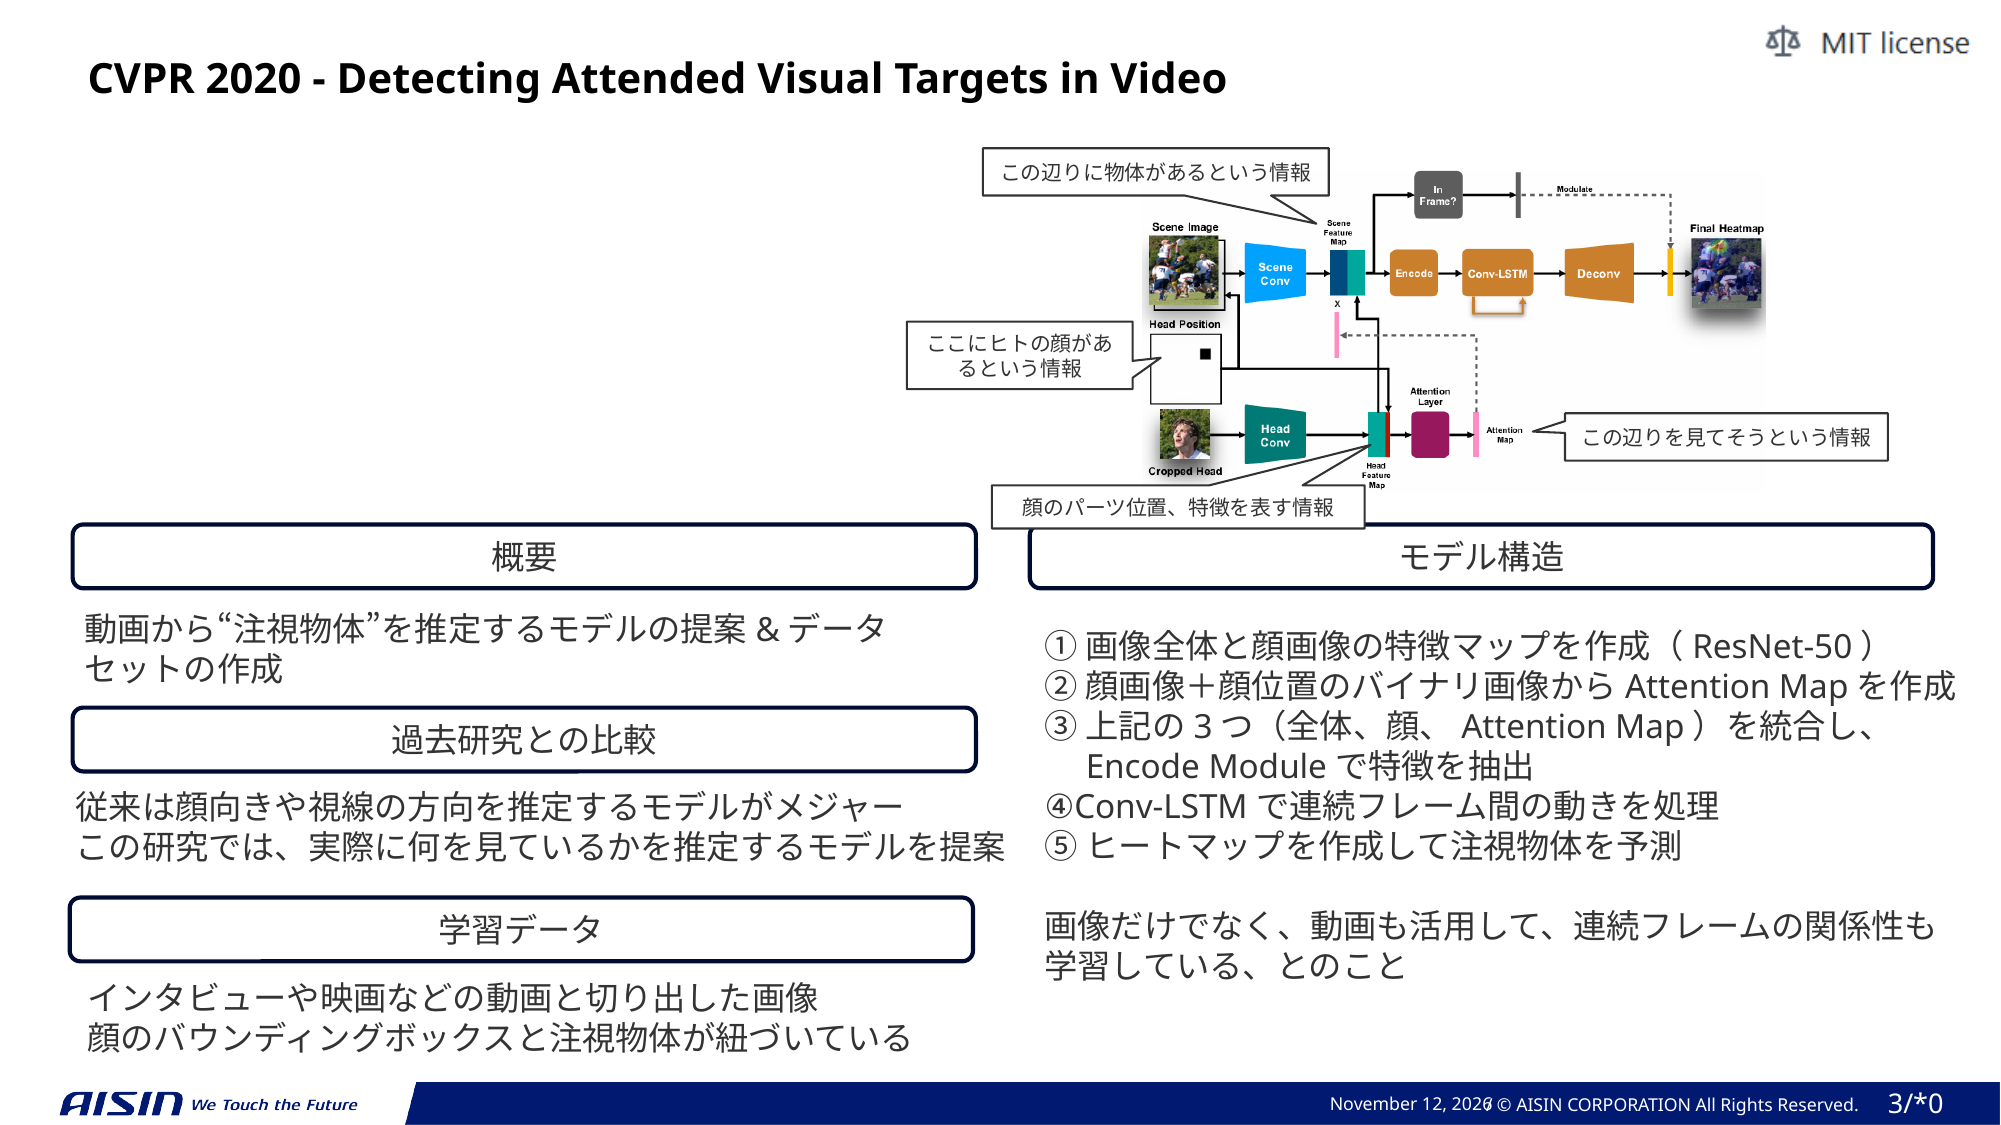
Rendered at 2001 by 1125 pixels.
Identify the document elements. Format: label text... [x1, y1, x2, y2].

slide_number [1142, 1093, 1508, 1116]
text_box 顔のパーツ位置、特徴を表す情報 [989, 483, 1367, 531]
text_box 従来は顔向きや視線の方向を推定するモデルがメジャー この研究では、実際に何を見ているかを推定するモデルを提案 [60, 778, 1029, 874]
text_box この辺りを見てそうという情報 [1769, 411, 1890, 463]
list CVPR 2020 - Detecting Attended Visual Targets in Video [72, 44, 1934, 103]
picture [0, 1082, 2000, 1125]
picture [1141, 145, 1766, 494]
text_box ここにヒトの顔があるという情報 [904, 319, 1136, 392]
text_box モデル構造 [1027, 522, 1936, 591]
text_box インタビューや映画などの動画と切り出した画像 顔のバウンディングボックスと注視物体が紐づいている [72, 969, 1045, 1065]
text_box この辺りに物体があるという情報 [980, 146, 1139, 198]
text_box 過去研究との比較 [70, 705, 979, 774]
text_box 学習データ [67, 895, 976, 964]
text_box 概要 [70, 522, 979, 591]
picture [1752, 7, 1977, 74]
text_box ①画像全体と顔画像の特徴マップを作成（ResNet-50） ②顔画像＋顔位置のバイナリ画像からAttention Mapを作成 ➂上記の3つ（全体、顔、Attention Map）を統合し、 Encode Moduleで特徴を抽出 ④Conv-LSTMで連続フレーム間の動きを処理 ⑤ヒートマップを作成して注視物体を予測 画像だけでなく、動画も活用して、連続フレームの関係性も 学習している、とのこと [1029, 618, 2000, 993]
text_box 動画から“注視物体”を推定するモデルの提案&データセットの作成 [69, 600, 966, 695]
